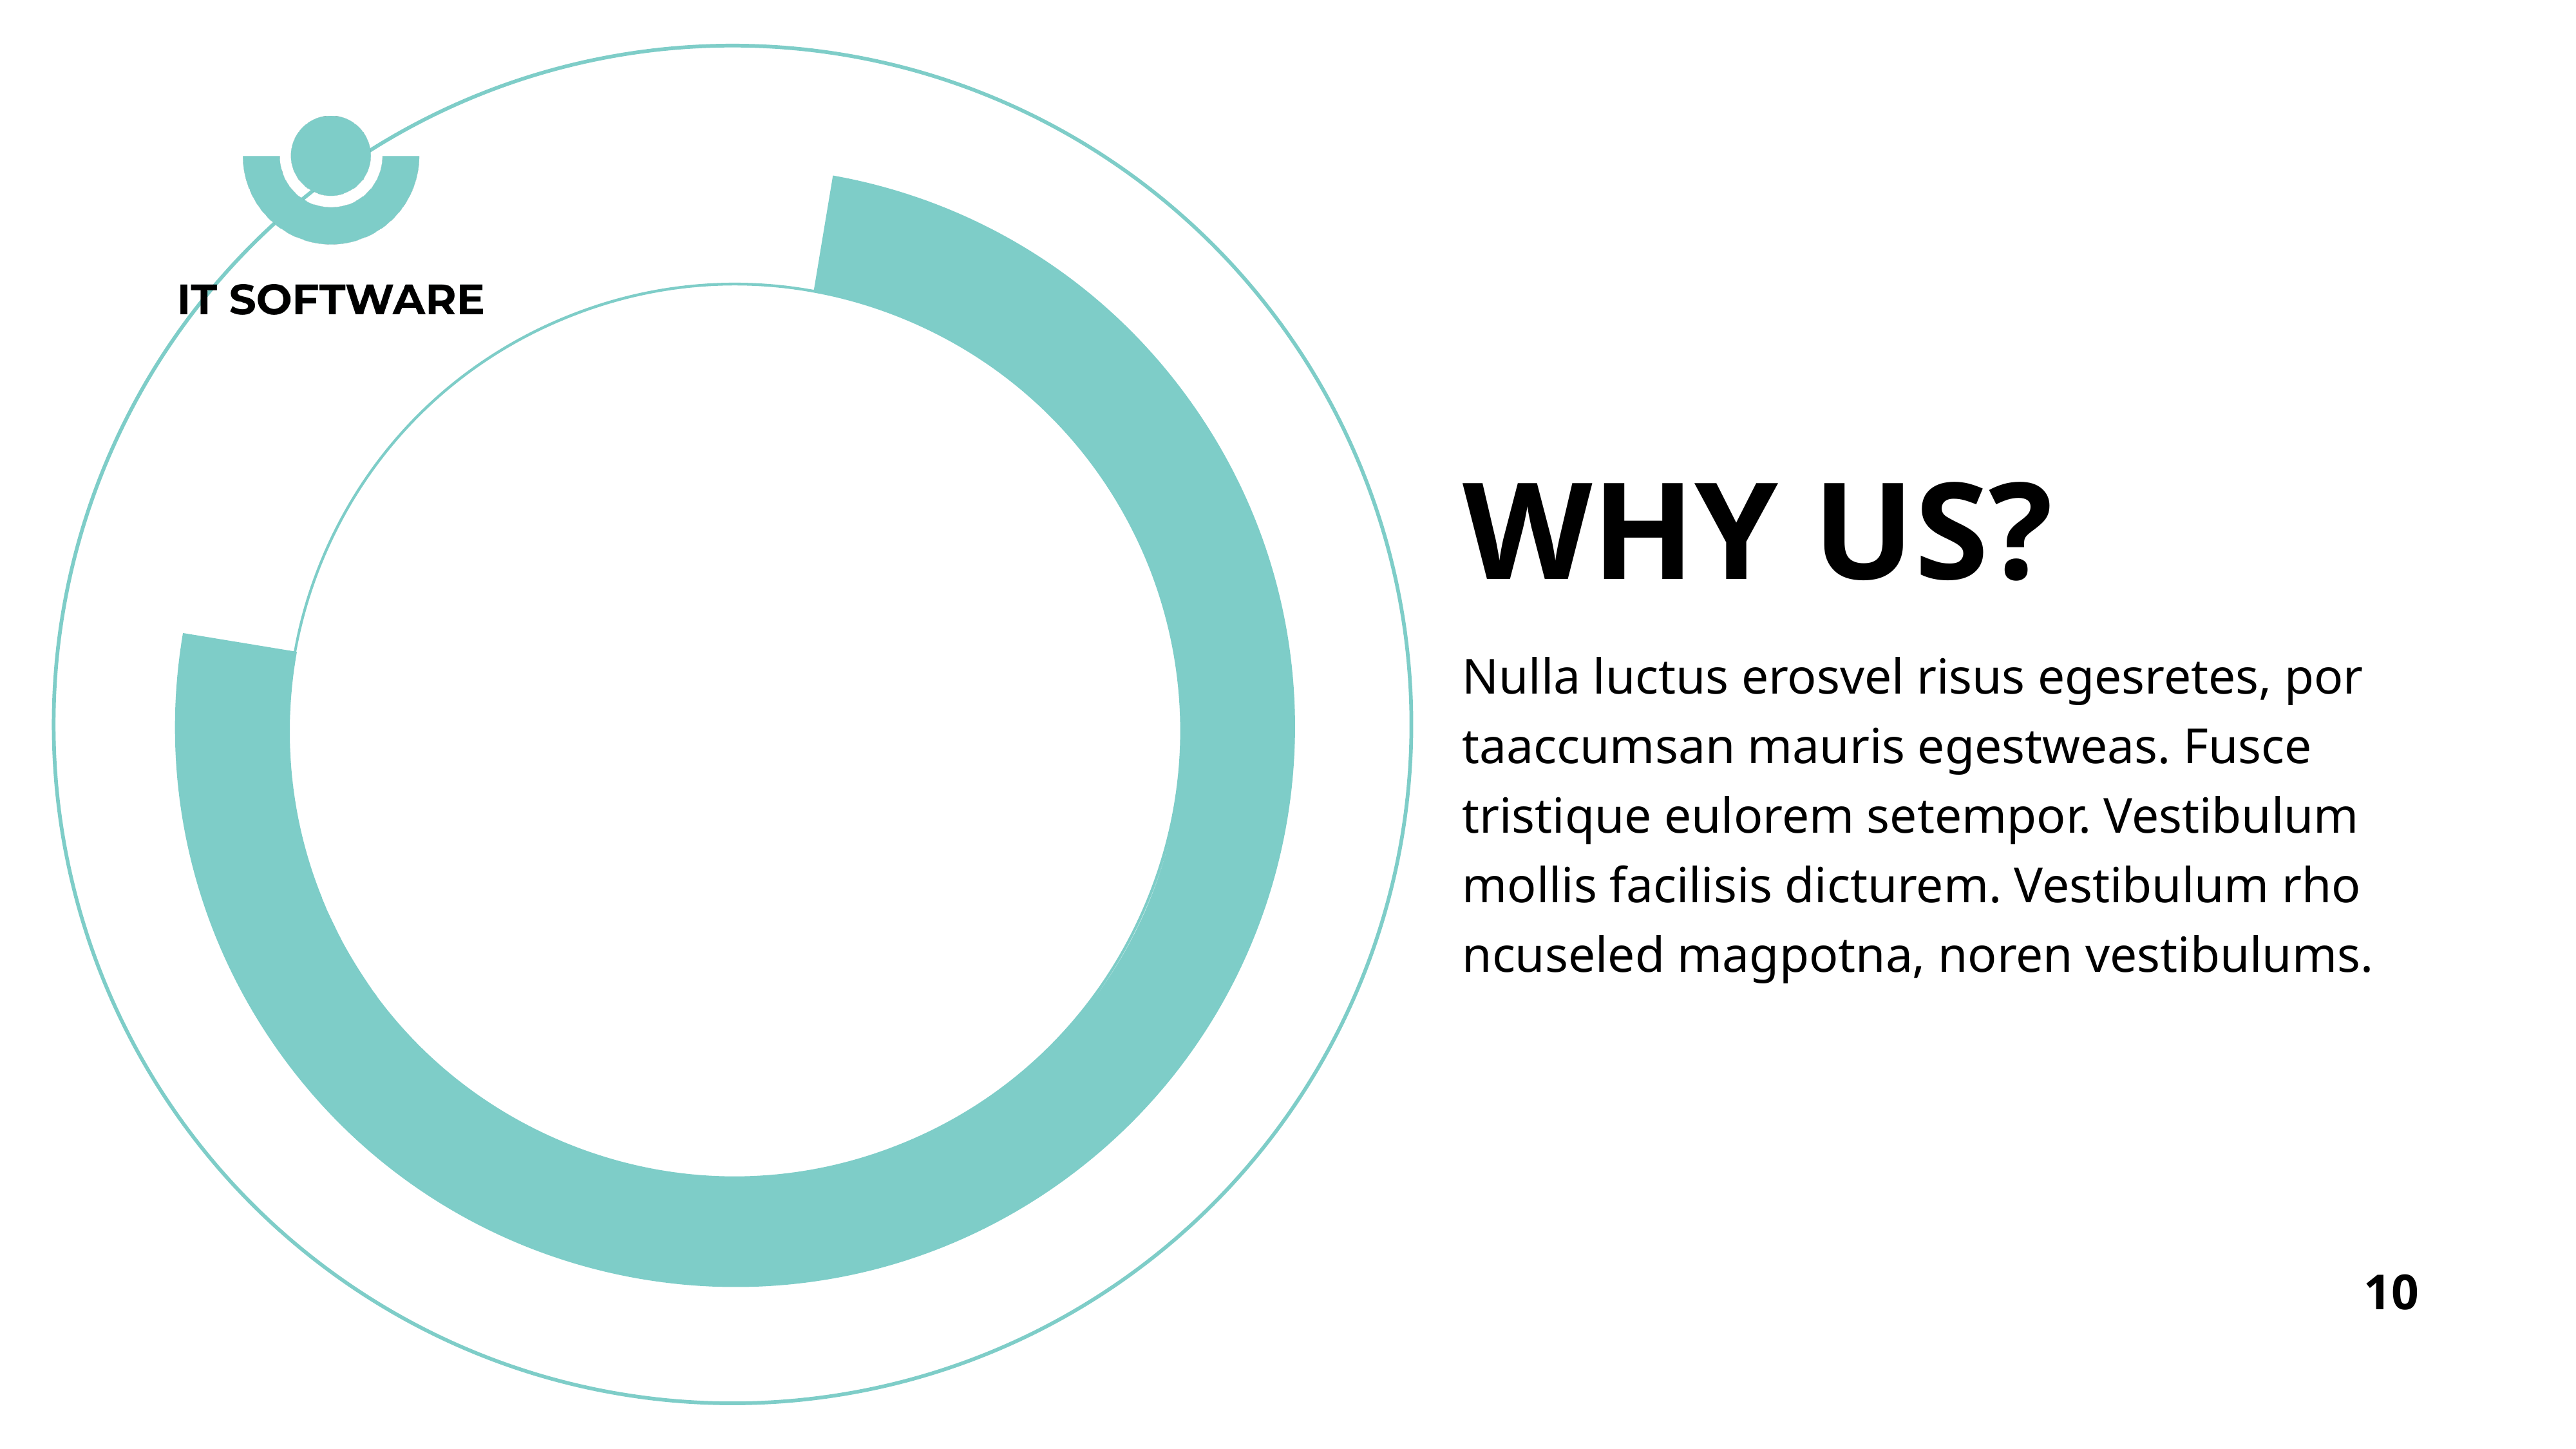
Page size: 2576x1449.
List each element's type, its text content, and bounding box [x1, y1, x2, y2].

picture [176, 116, 1288, 1280]
text_box [341, 1280, 1124, 1405]
text_box [1288, 638, 1295, 815]
text_box [175, 678, 177, 777]
slide_number 10 [2340, 1256, 2429, 1333]
text_box [430, 44, 1124, 169]
list Nulla luctus erosvel risus egesretes, por taaccumsan mauris egestweas. Fusce tristique eulorem setempor. Vestibulum mollis facilisis dicturem. Vestibulum rho ncuseled magpotna, noren vestibulums. [1453, 629, 2429, 990]
text_box [1288, 333, 1412, 1116]
text_box [649, 1280, 823, 1287]
list Why us? [1453, 440, 2429, 613]
text_box [53, 333, 177, 1116]
